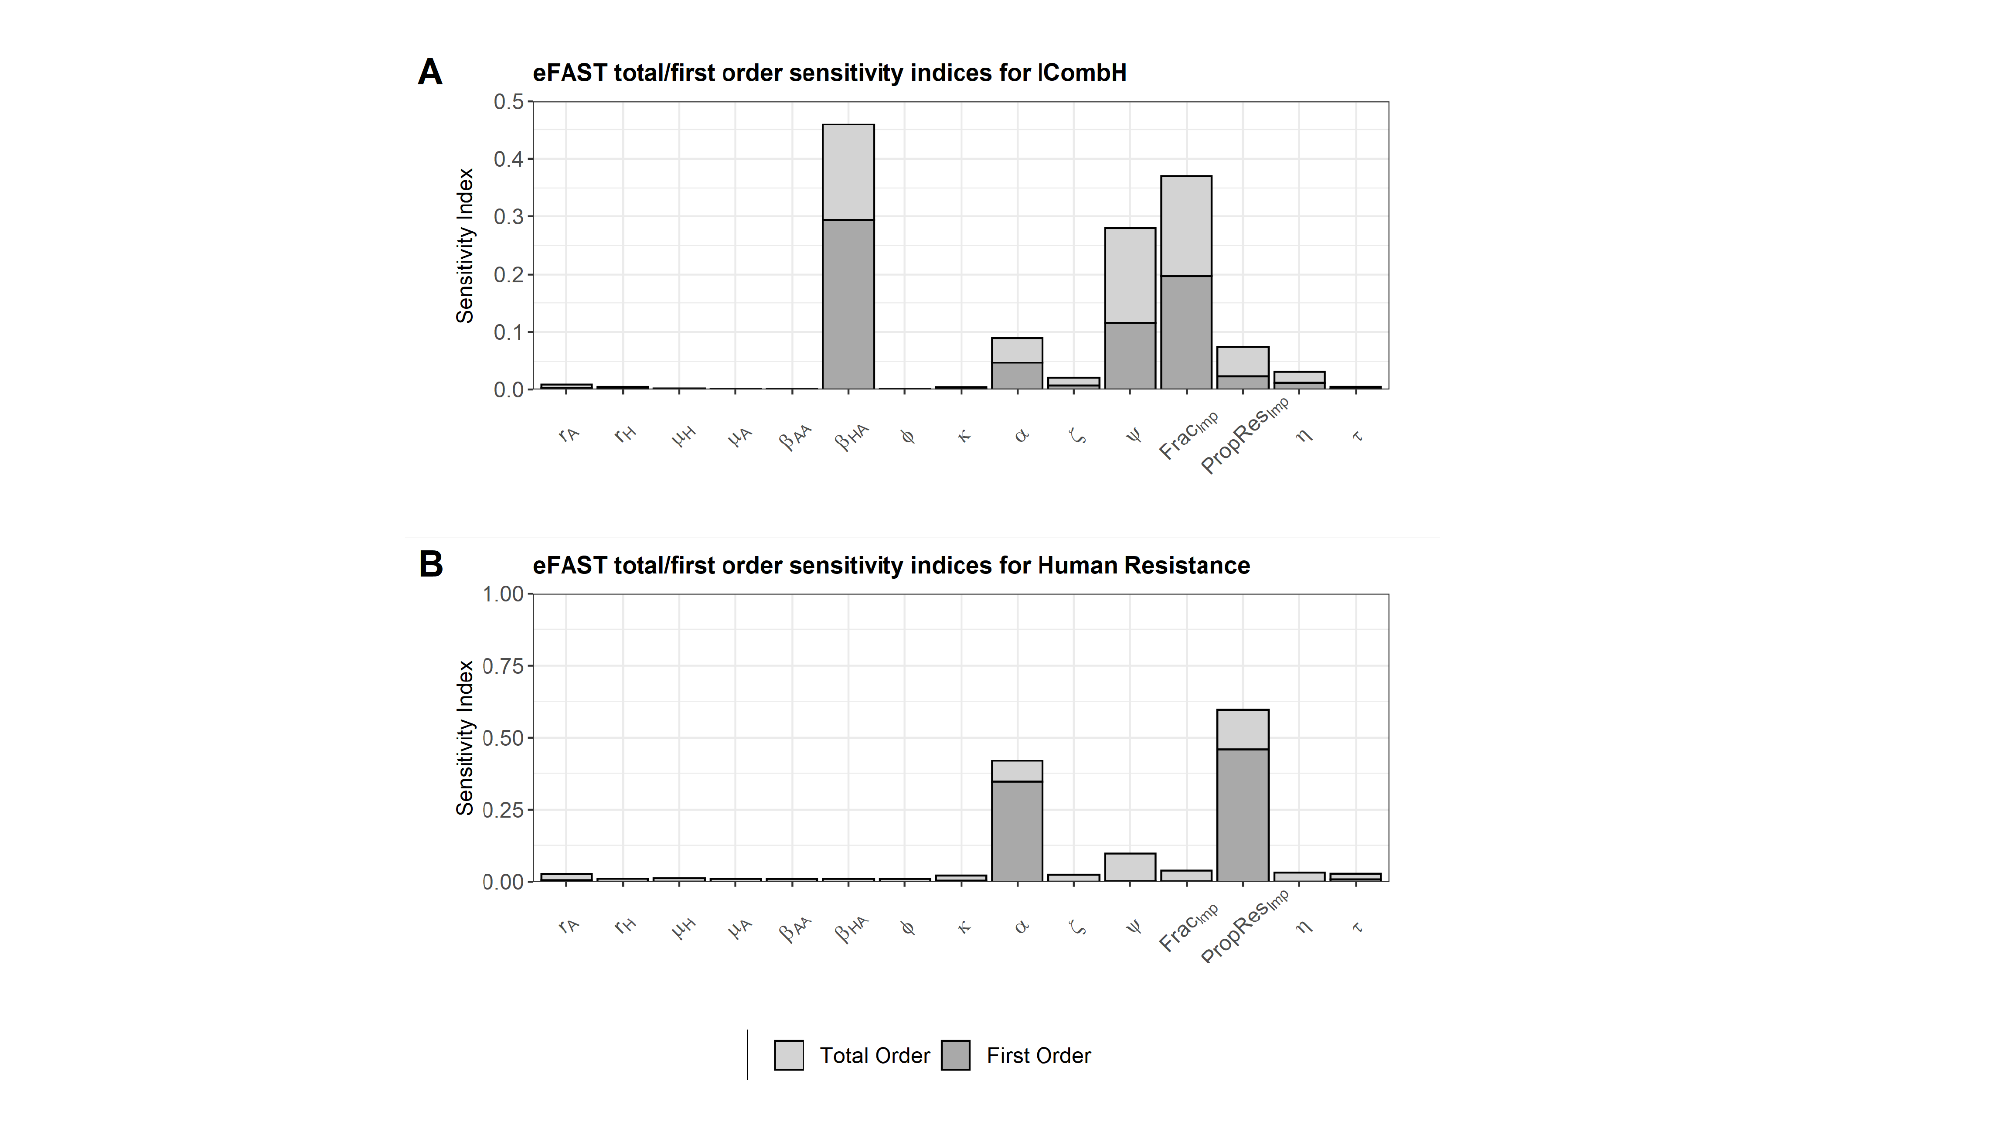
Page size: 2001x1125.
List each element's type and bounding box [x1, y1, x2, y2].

list [405, 45, 1440, 1080]
